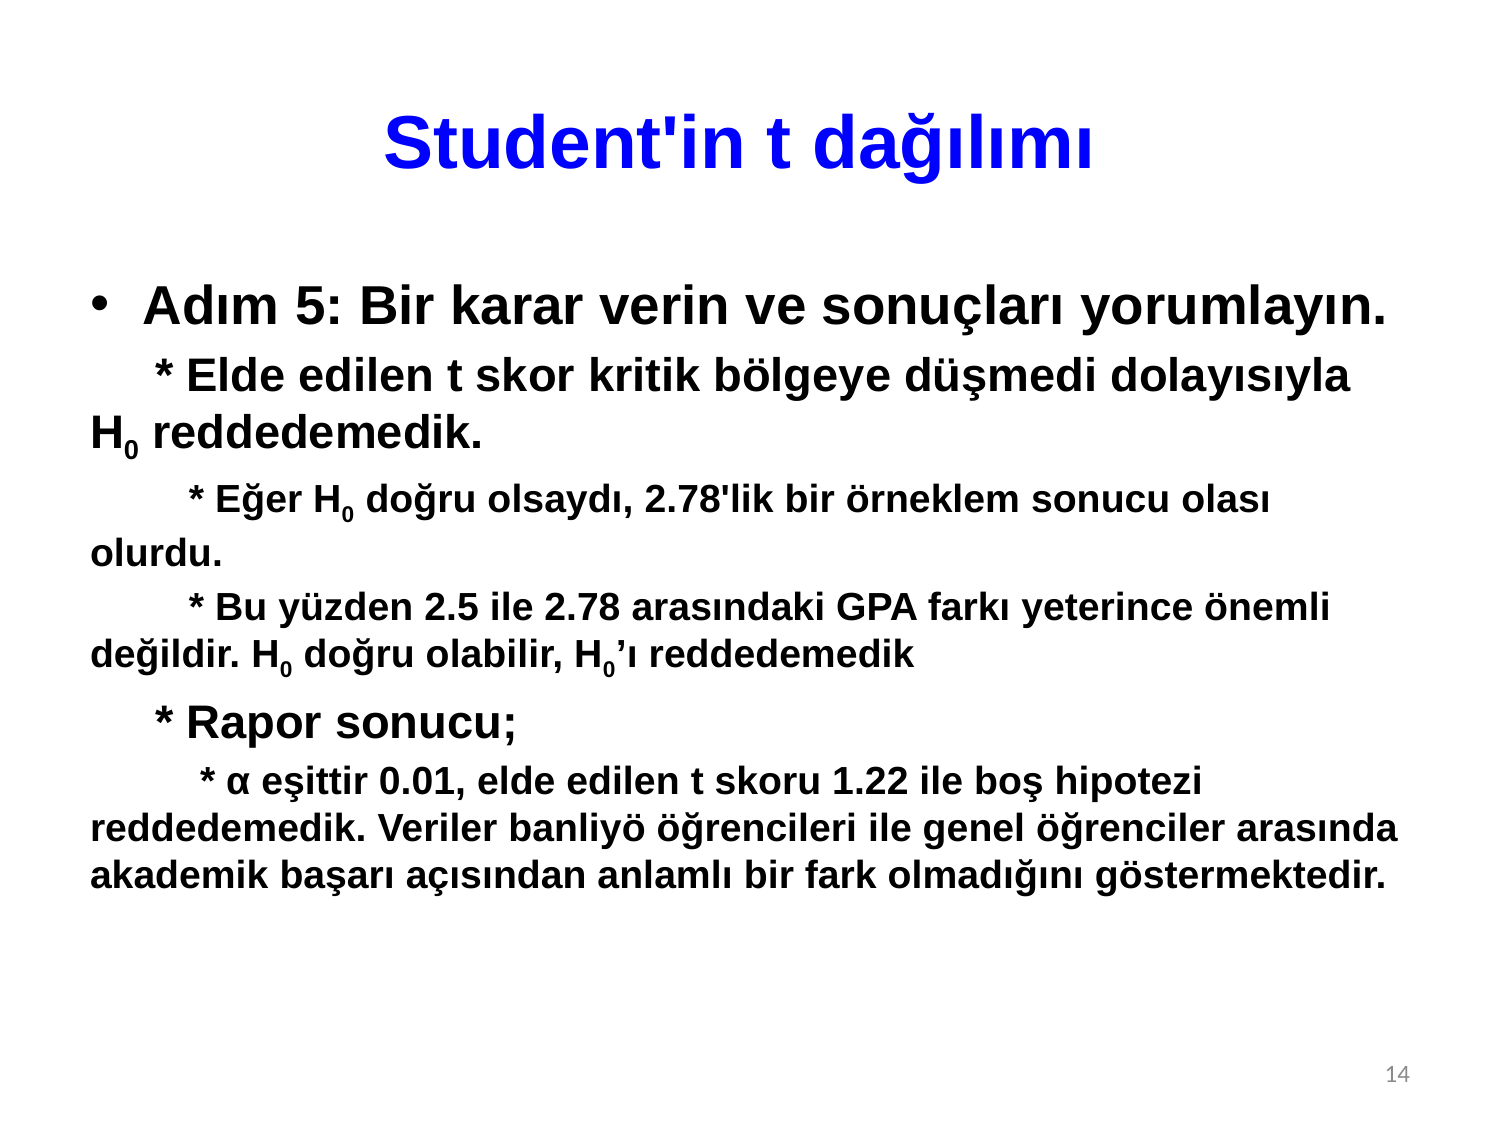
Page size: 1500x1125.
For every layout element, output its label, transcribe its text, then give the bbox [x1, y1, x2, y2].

title Student'in t dağılımı [75, 45, 1425, 233]
slide_number 14 [1074, 1042, 1425, 1103]
list Adım 5: Bir karar verin ve sonuçları yorumlayın. * Elde edilen t skor kritik bölgeye düşmedi dolayısıyla H0 reddedemedik. * Eğer H0 doğru olsaydı, 2.78'lik bir örneklem sonucu olası olurdu. * Bu yüzden 2.5 ile 2.78 arasındaki GPA farkı yeterince önemli değildir. H0 doğru olabilir, H0’ı reddedemedik * Rapor sonucu; * α eşittir 0.01, elde edilen t skoru 1.22 ile boş hipotezi reddedemedik. Veriler banliyö öğrencileri ile genel öğrenciler arasında akademik başarı açısından anlamlı bir fark olmadığını göstermektedir. [75, 262, 1425, 1005]
